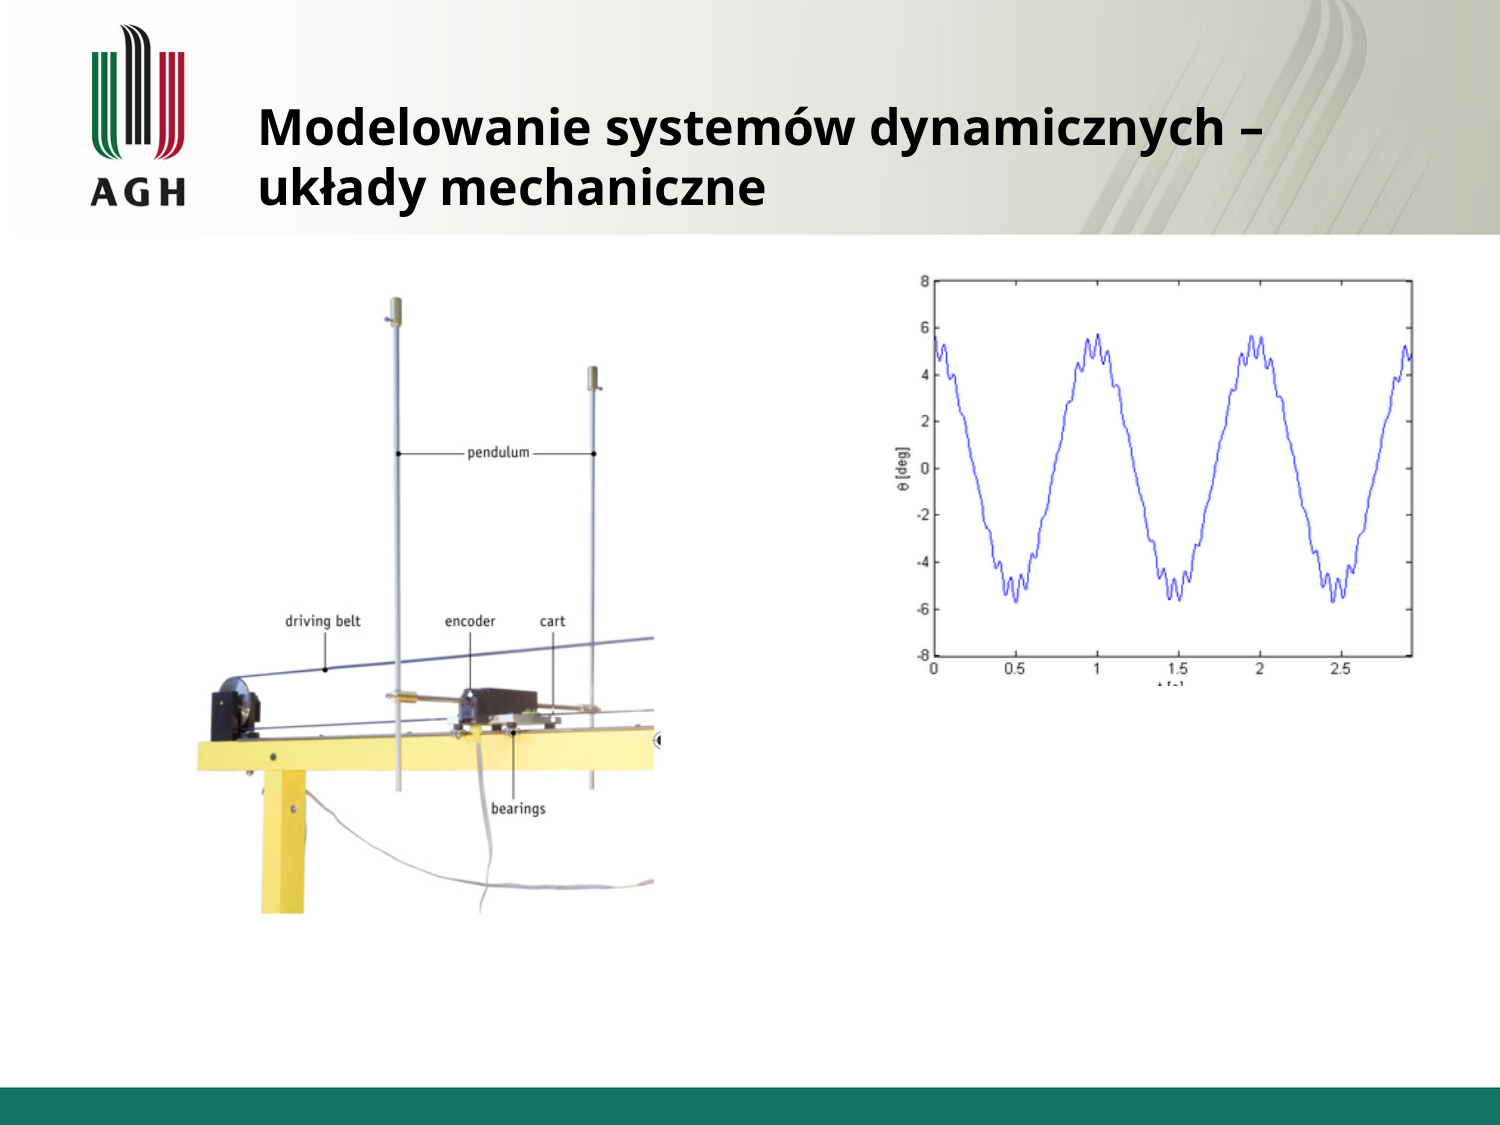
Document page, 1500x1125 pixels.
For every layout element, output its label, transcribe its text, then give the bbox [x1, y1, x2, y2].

title Modelowanie systemów dynamicznych – układy mechaniczne [242, 78, 1425, 233]
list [879, 266, 1470, 687]
picture [0, 0, 1500, 1125]
